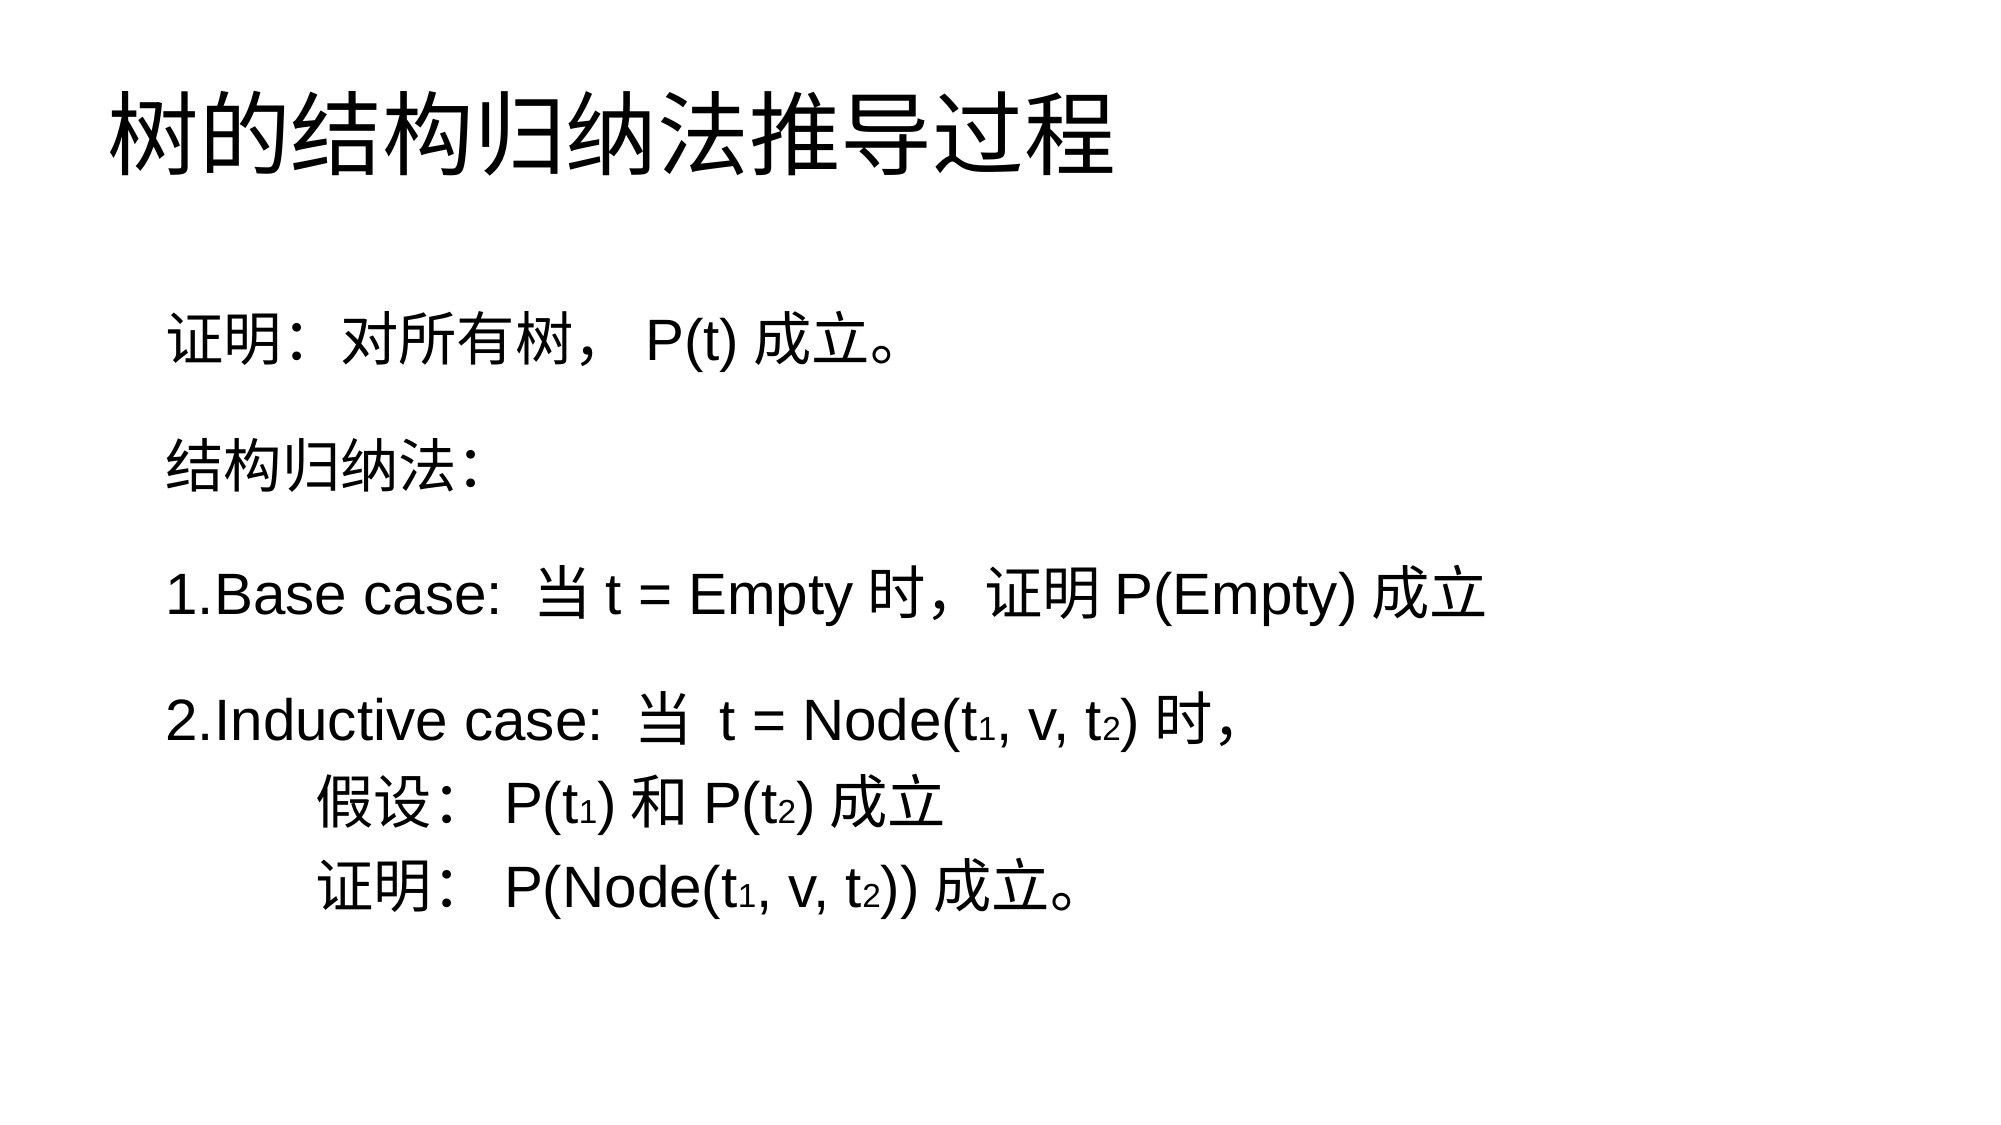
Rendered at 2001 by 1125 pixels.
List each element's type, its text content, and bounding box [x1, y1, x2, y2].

title 树的结构归纳法推导过程 [99, 14, 1901, 263]
list 证明：对所有树，P(t)成立。 结构归纳法： Base case: 当t = Empty时，证明P(Empty)成立 Inductive case: 当 t = Node(t1, v, t2)时， 假设：P(t1)和P(t2)成立 证明：P(Node(t1, v, t2))成立。 [157, 302, 1752, 1018]
